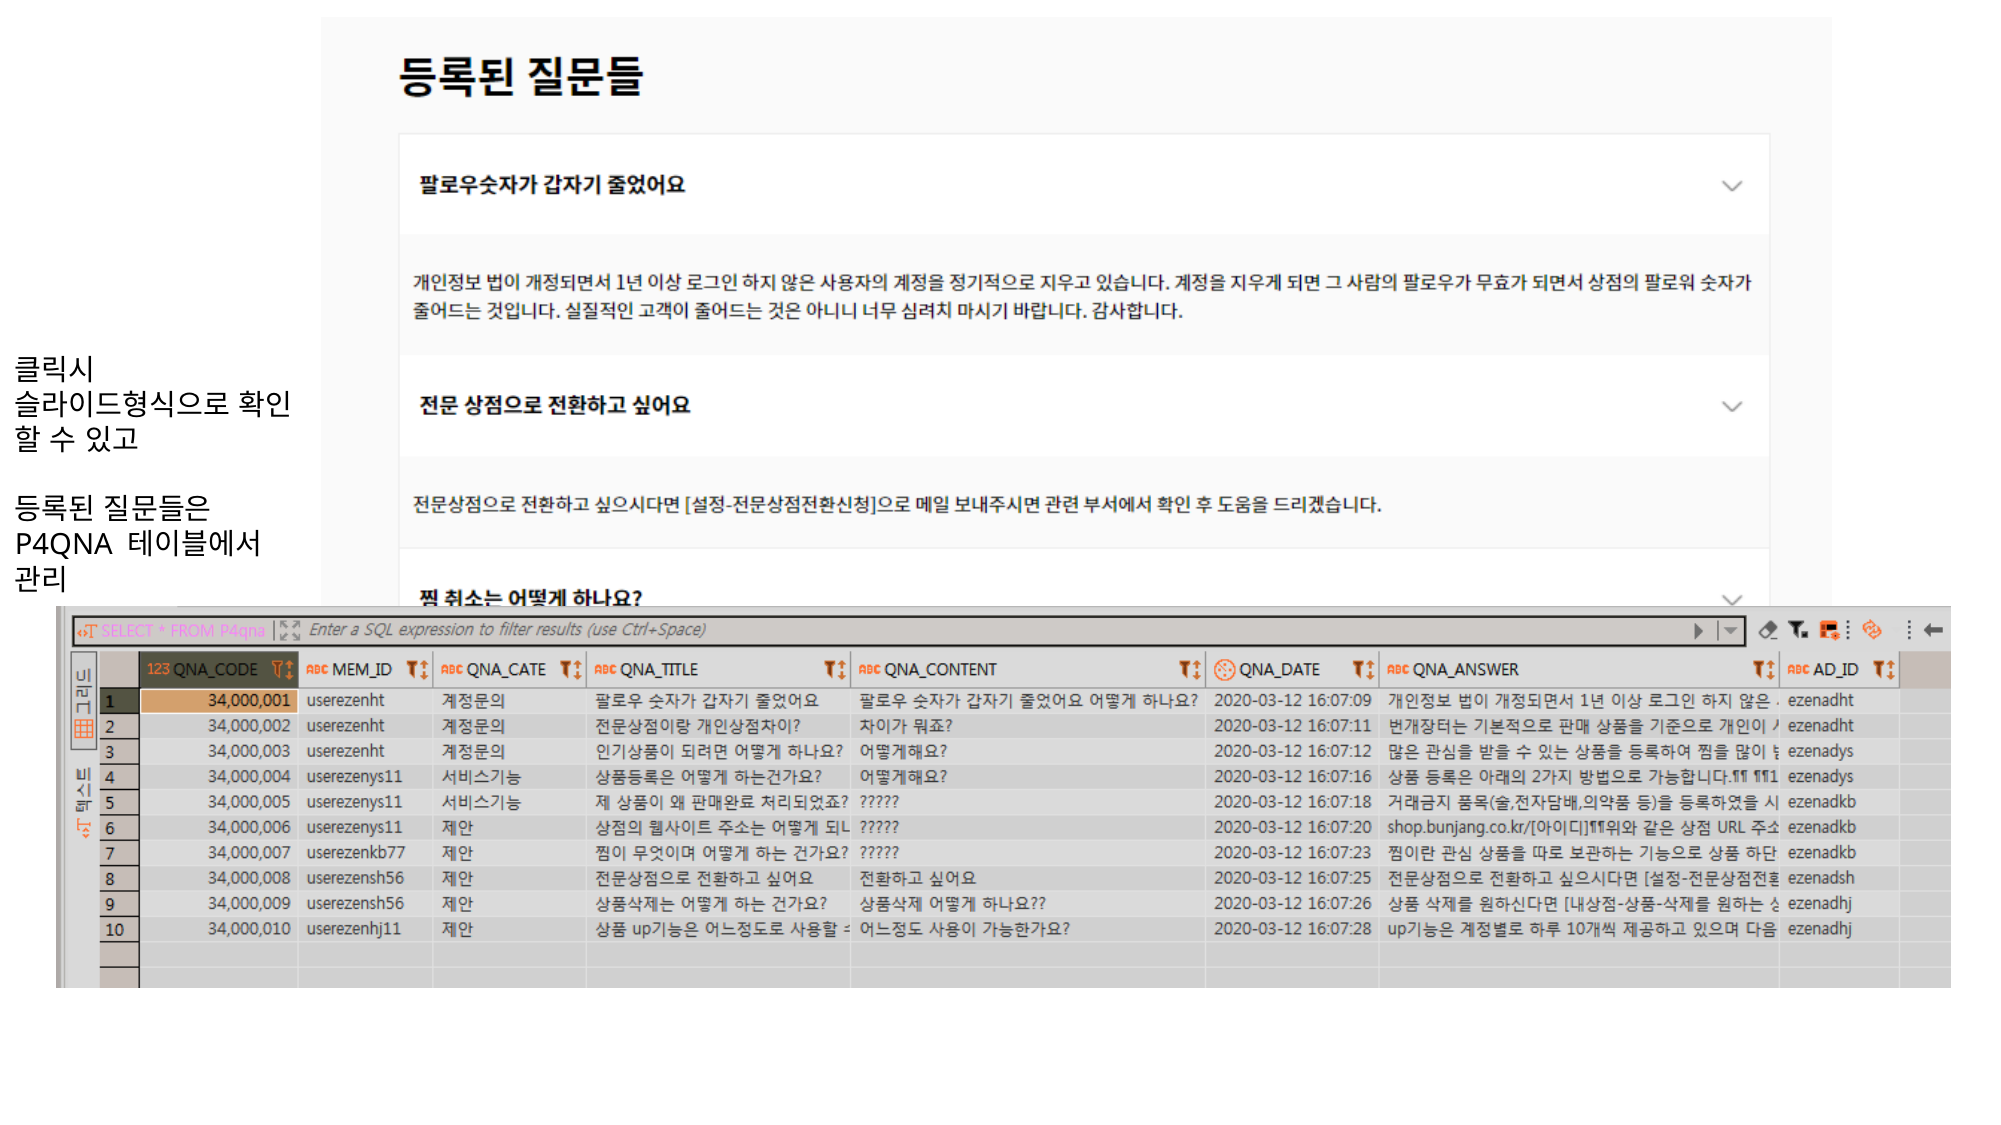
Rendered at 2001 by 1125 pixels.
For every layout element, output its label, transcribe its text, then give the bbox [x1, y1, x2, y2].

text_box 클릭시 슬라이드형식으로 확인 할 수 있고 등록된 질문들은 P4QNA 테이블에서 관리 [0, 343, 321, 639]
picture [56, 17, 1951, 988]
